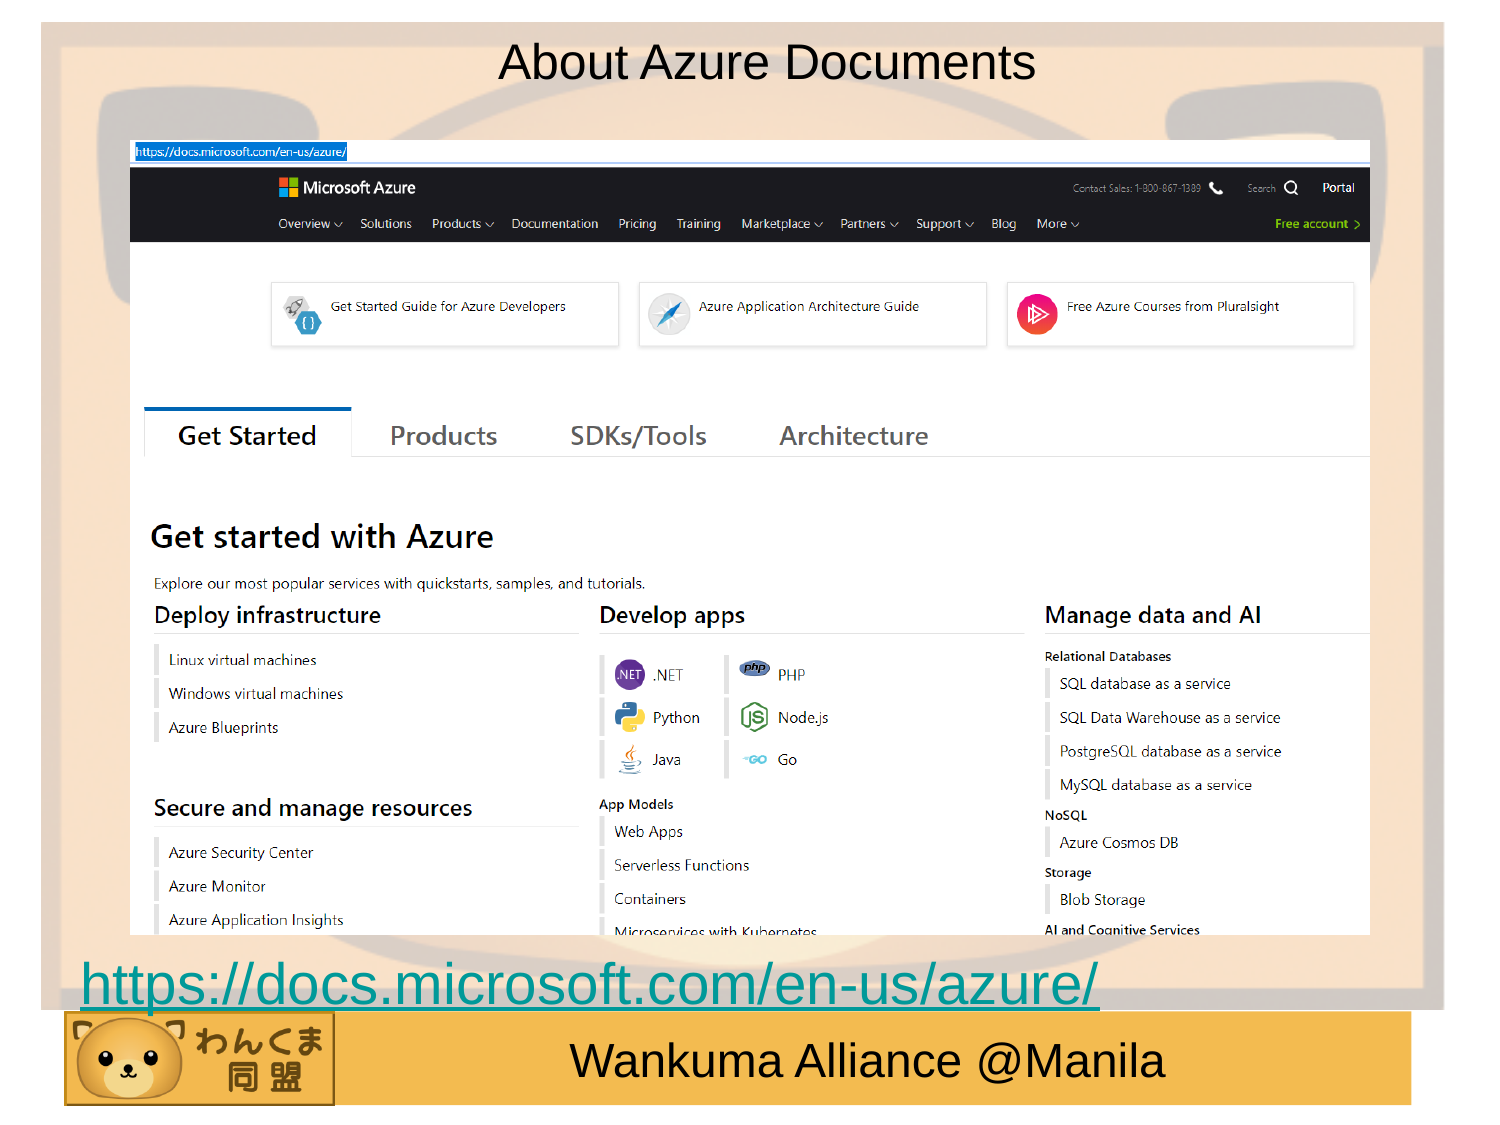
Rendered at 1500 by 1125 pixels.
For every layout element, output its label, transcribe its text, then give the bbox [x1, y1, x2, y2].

text_box About Azure Documents [466, 21, 1069, 110]
picture [41, 22, 1447, 1010]
picture [64, 1059, 335, 1106]
text_box https://docs.microsoft.com/en-us/azure/ [64, 938, 1500, 1059]
